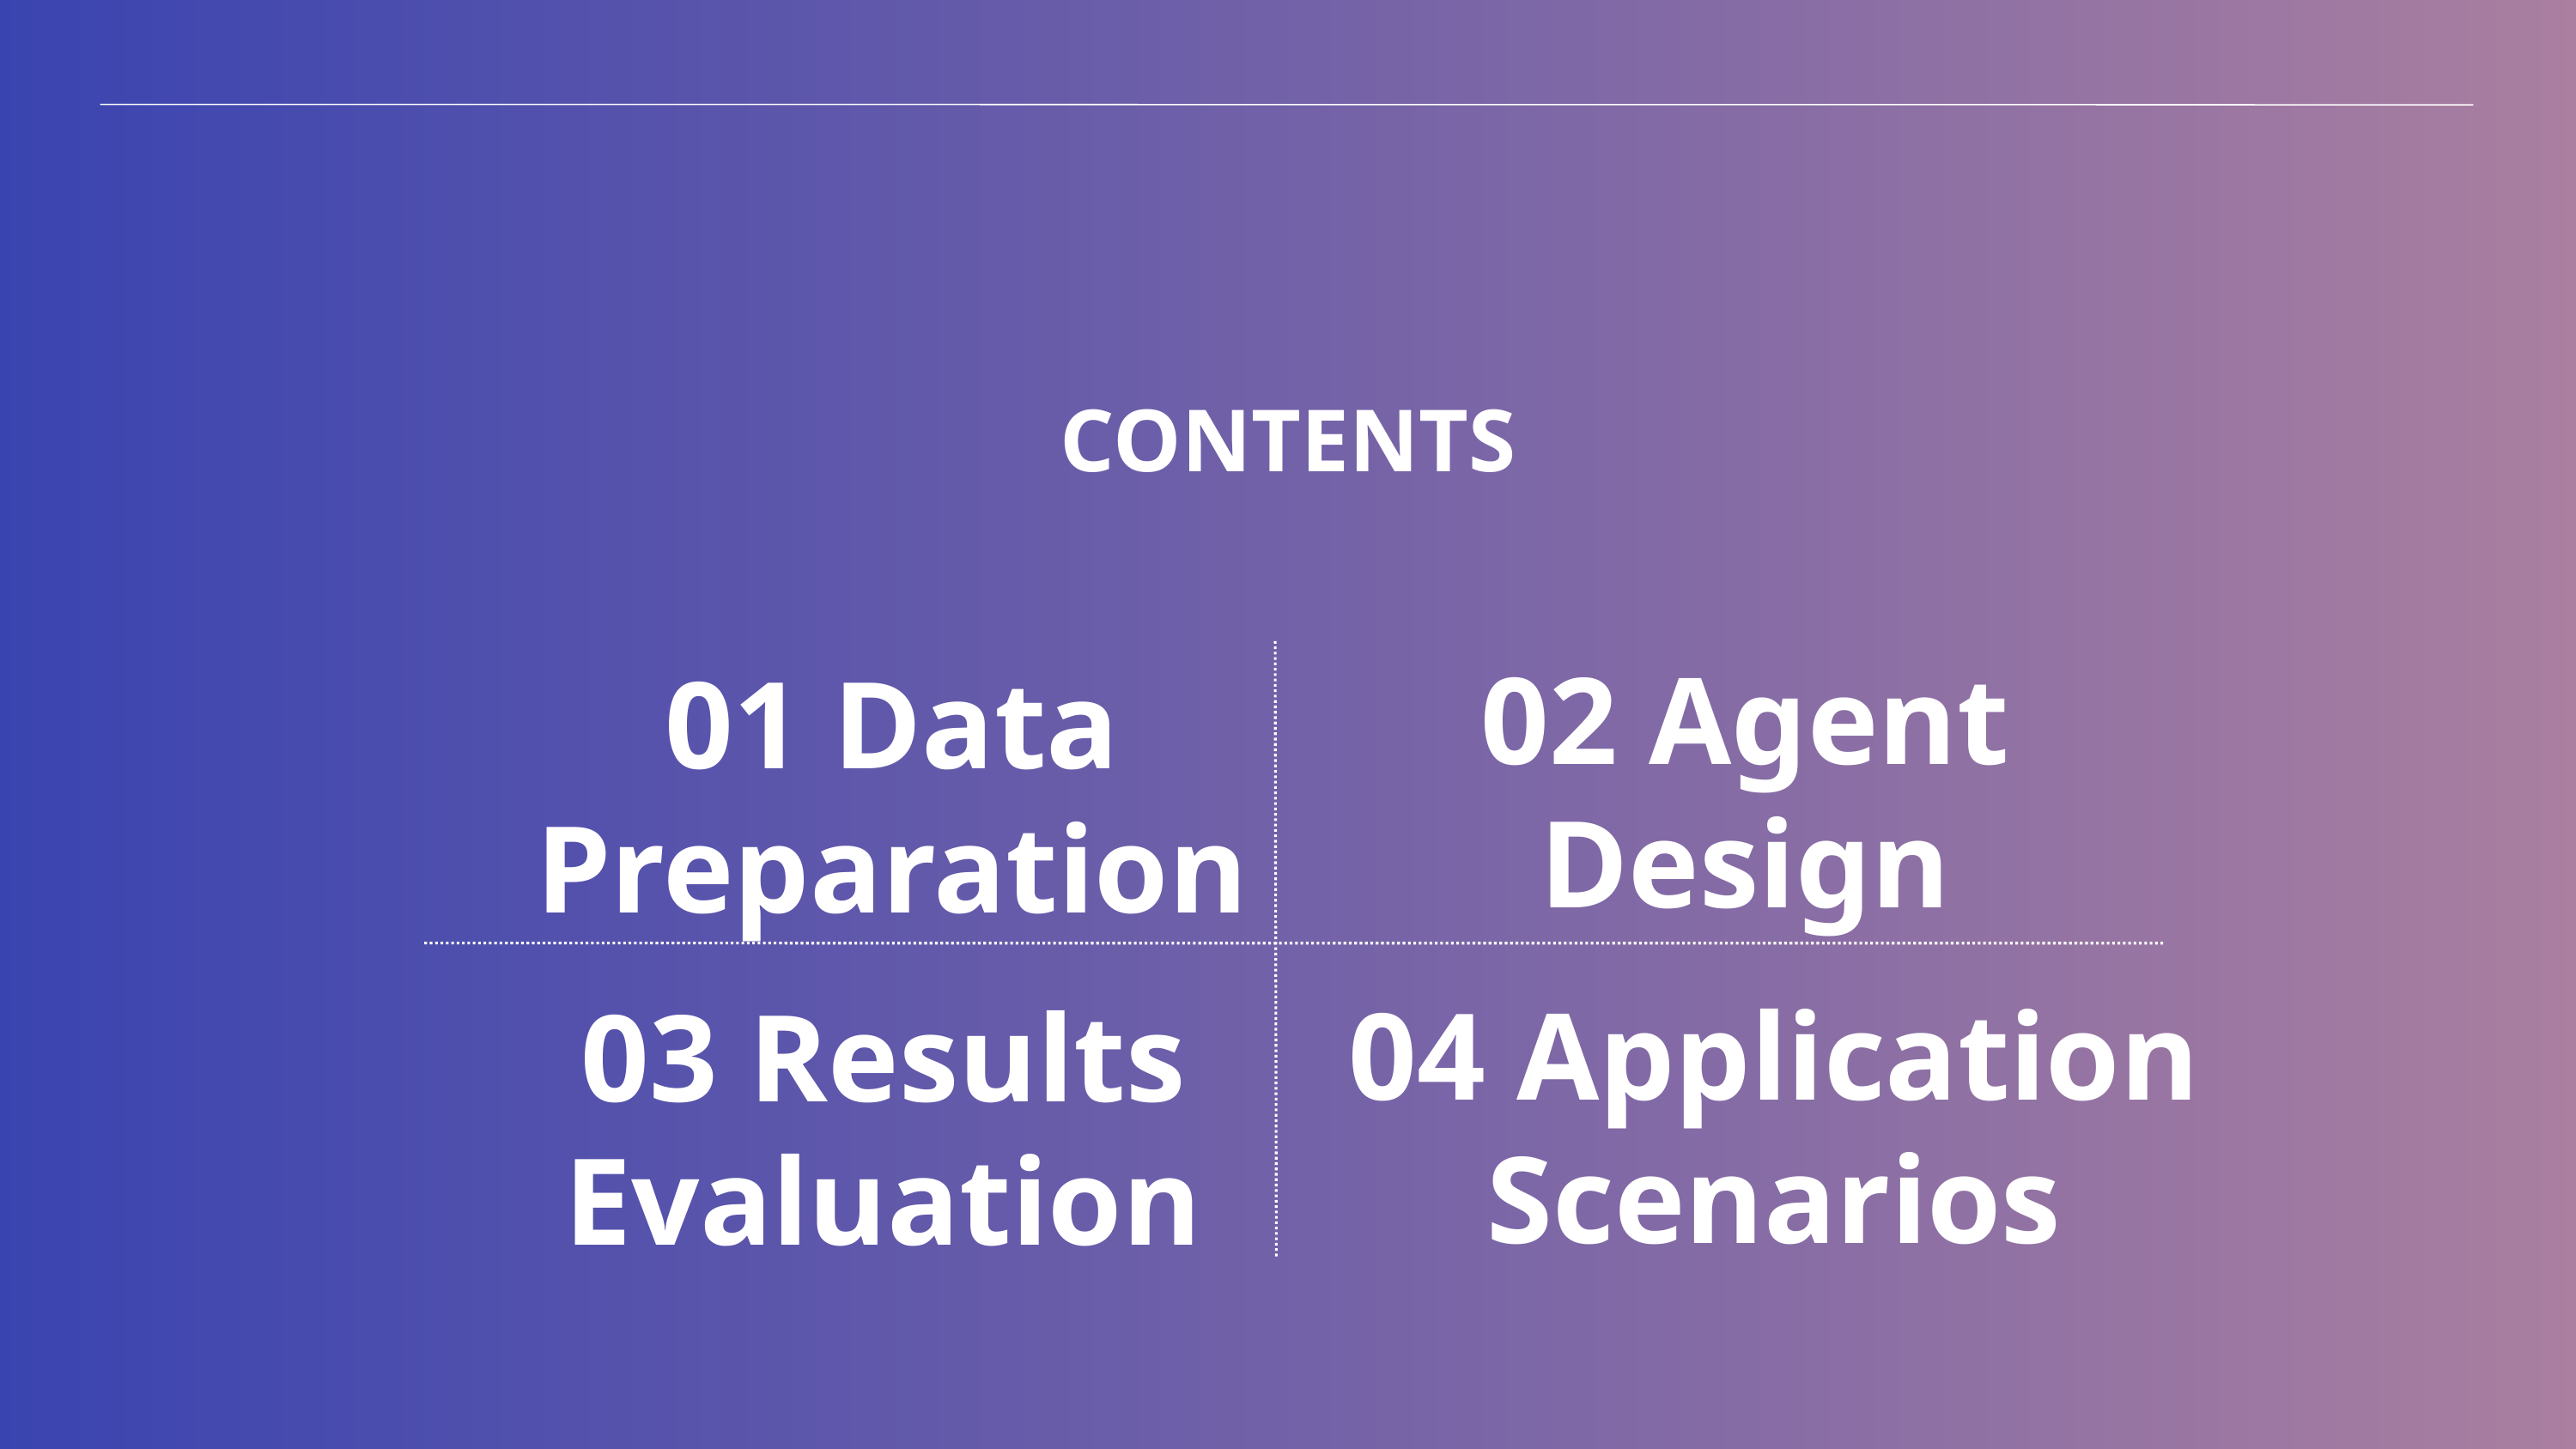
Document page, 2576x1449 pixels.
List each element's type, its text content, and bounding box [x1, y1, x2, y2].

text_box CONTENTS [1034, 220, 1542, 489]
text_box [423, 639, 2209, 1273]
